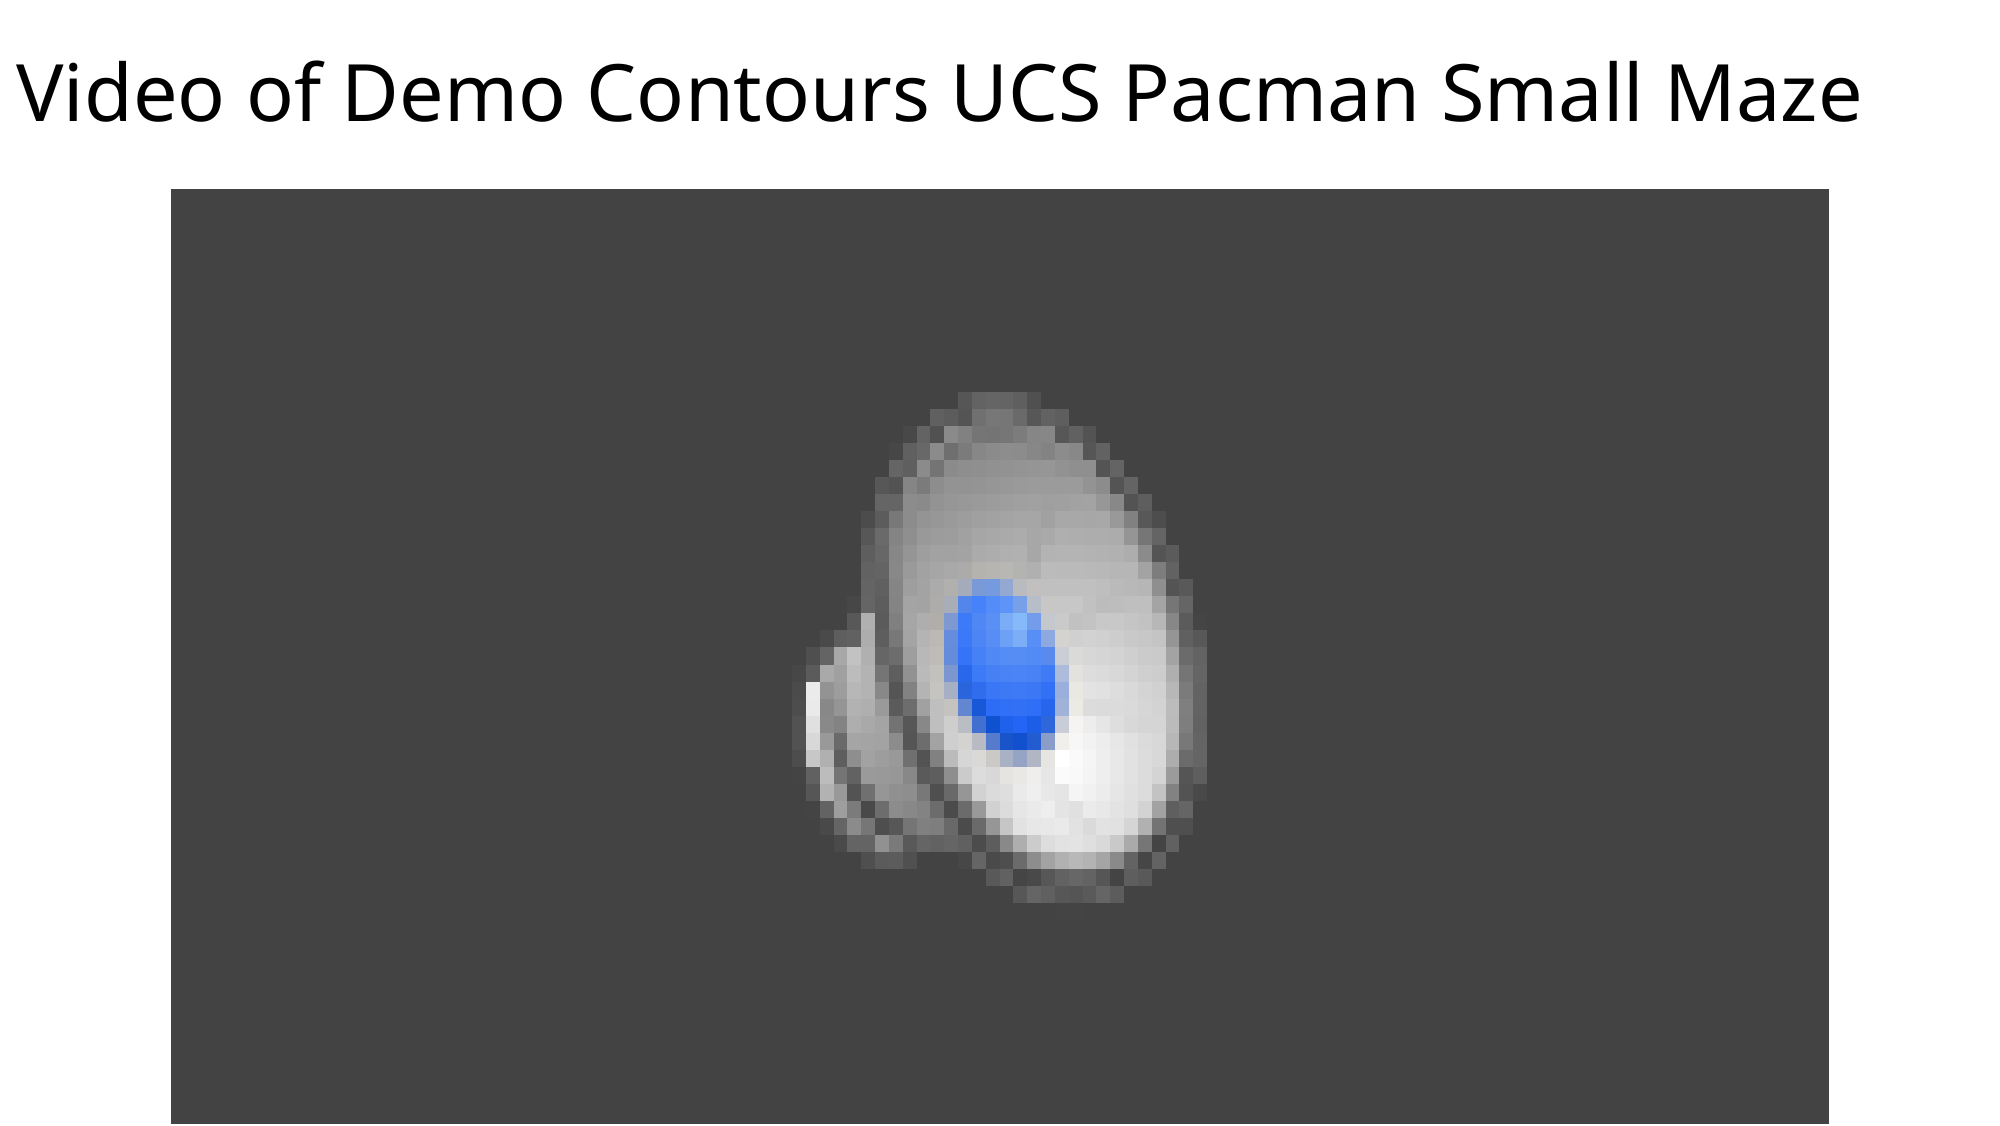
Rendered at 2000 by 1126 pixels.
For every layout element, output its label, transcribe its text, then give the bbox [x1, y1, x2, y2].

title Video of Demo Contours UCS Pacman Small Maze [0, 0, 2000, 184]
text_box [169, 187, 1831, 1126]
